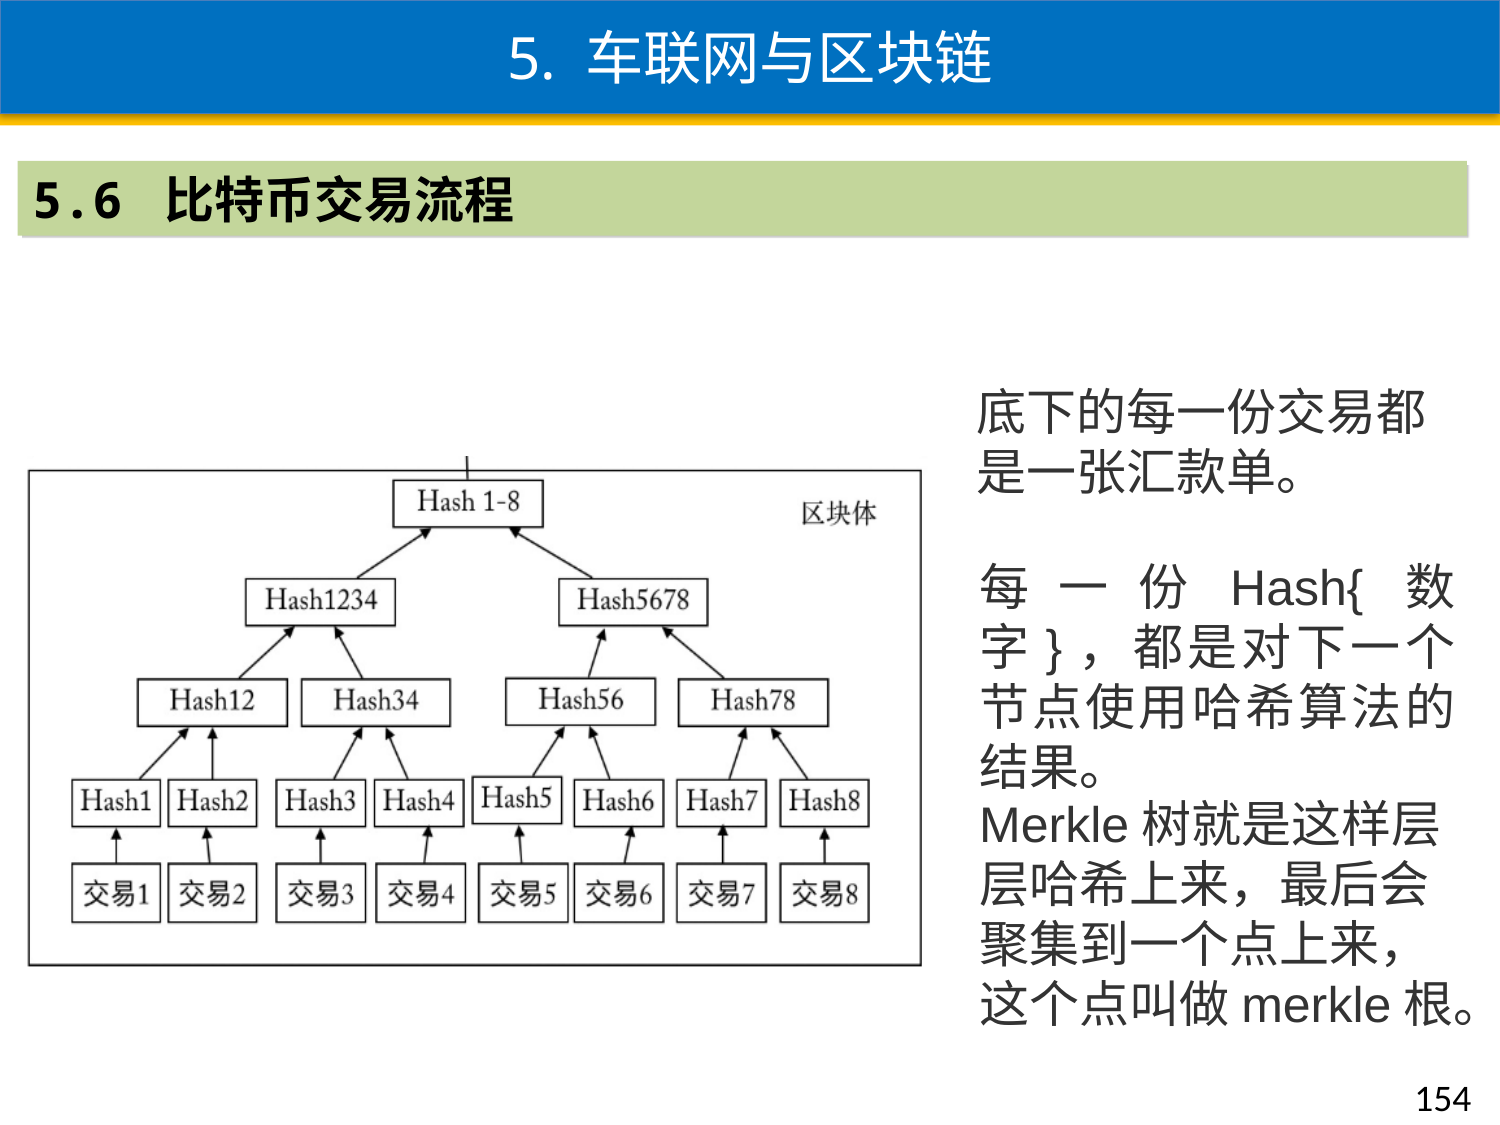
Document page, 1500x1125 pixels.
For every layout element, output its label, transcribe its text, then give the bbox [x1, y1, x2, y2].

text_box 5.6 比特币交易流程 [17, 160, 1467, 236]
text_box 5. 车联网与区块链 [123, 13, 1376, 99]
picture [17, 455, 957, 975]
text_box Merkle树就是这样层层哈希上来，最后会聚集到一个点上来，这个点叫做merkle根。 [964, 785, 1470, 1041]
text_box 底下的每一份交易都是一张汇款单。 [961, 373, 1467, 509]
text_box 每一份Hash{数字}，都是对下一个节点使用哈希算法的结果。 [964, 548, 1470, 785]
text_box [0, 0, 1500, 114]
text_box 154 [1399, 1066, 1499, 1125]
